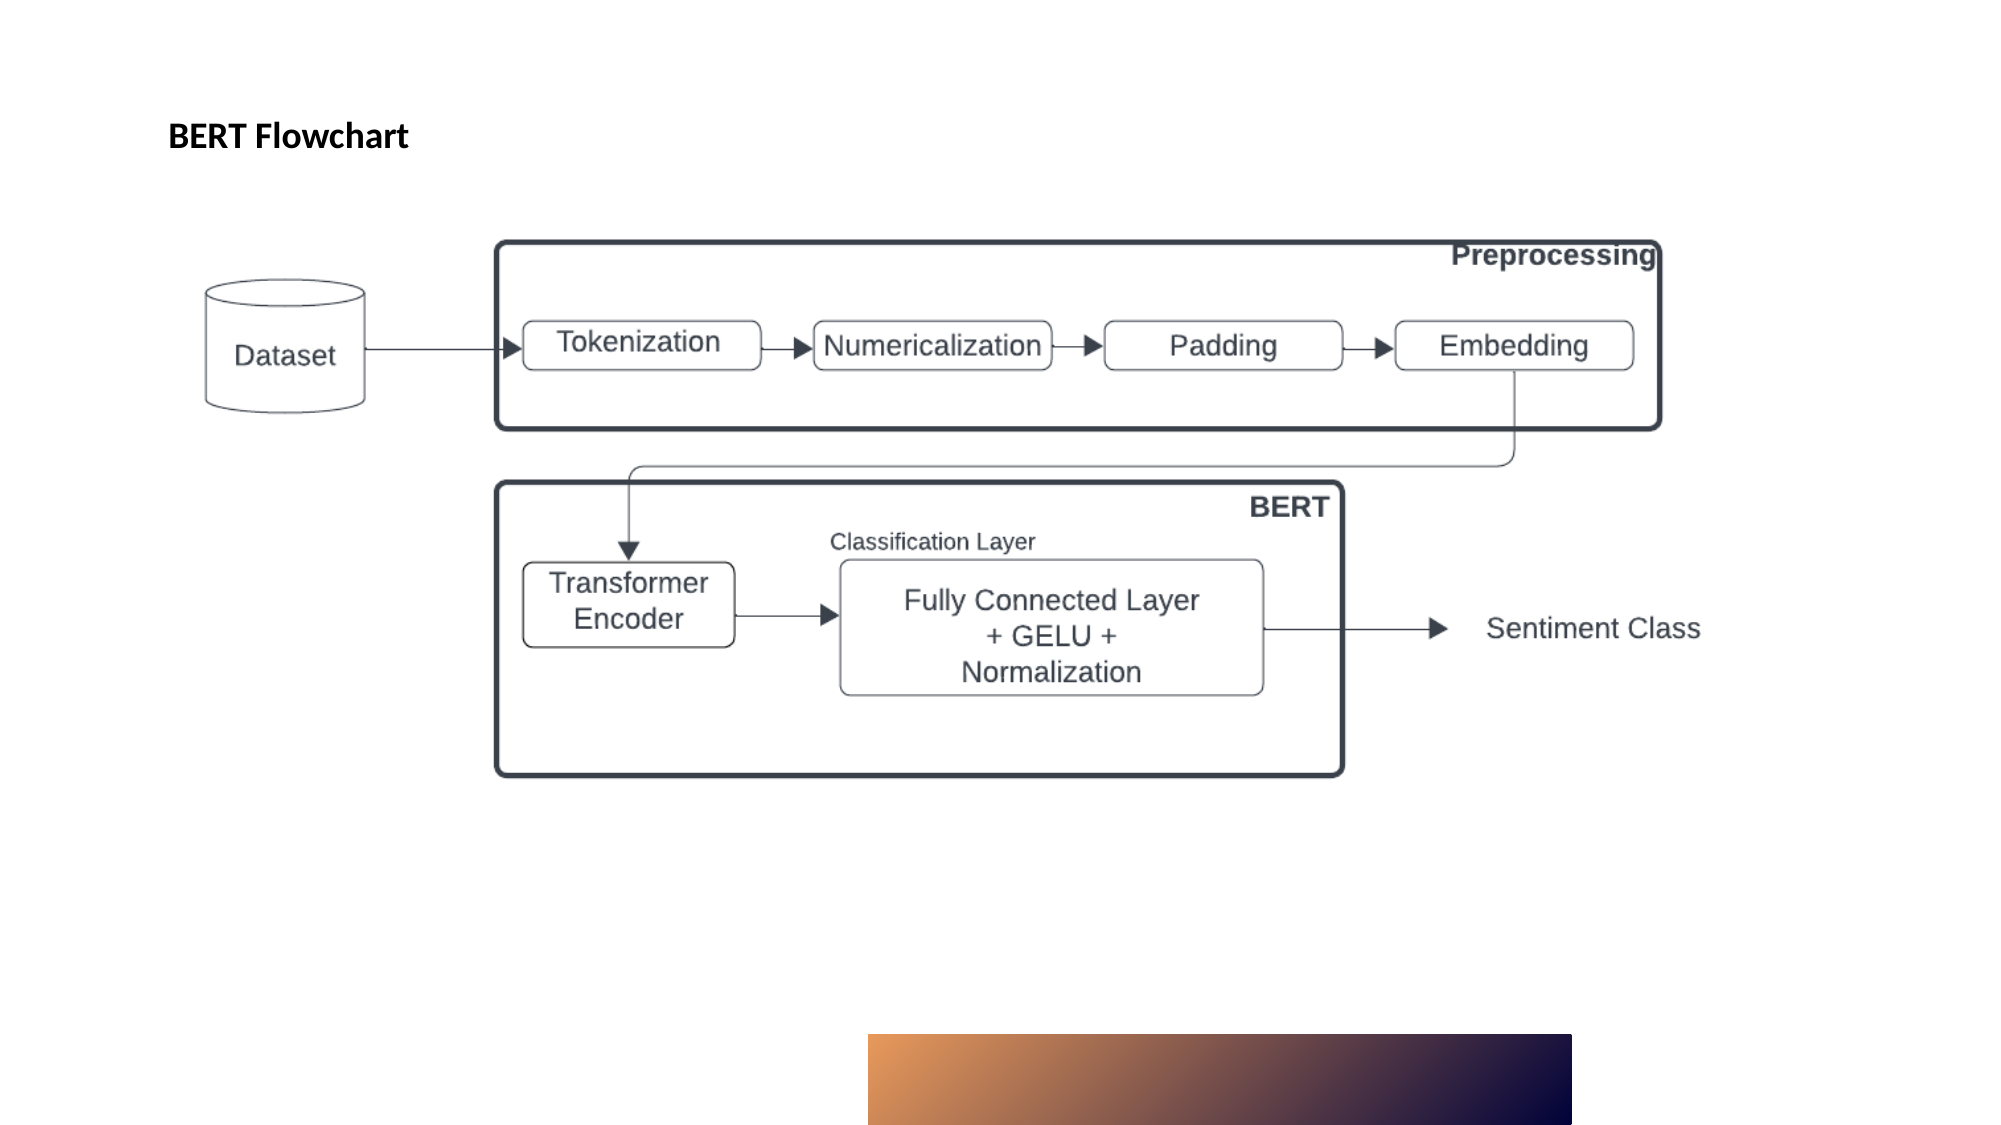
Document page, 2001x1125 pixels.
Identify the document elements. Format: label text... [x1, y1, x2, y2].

text_box BERT Flowchart [153, 103, 627, 164]
picture [152, 176, 1791, 828]
